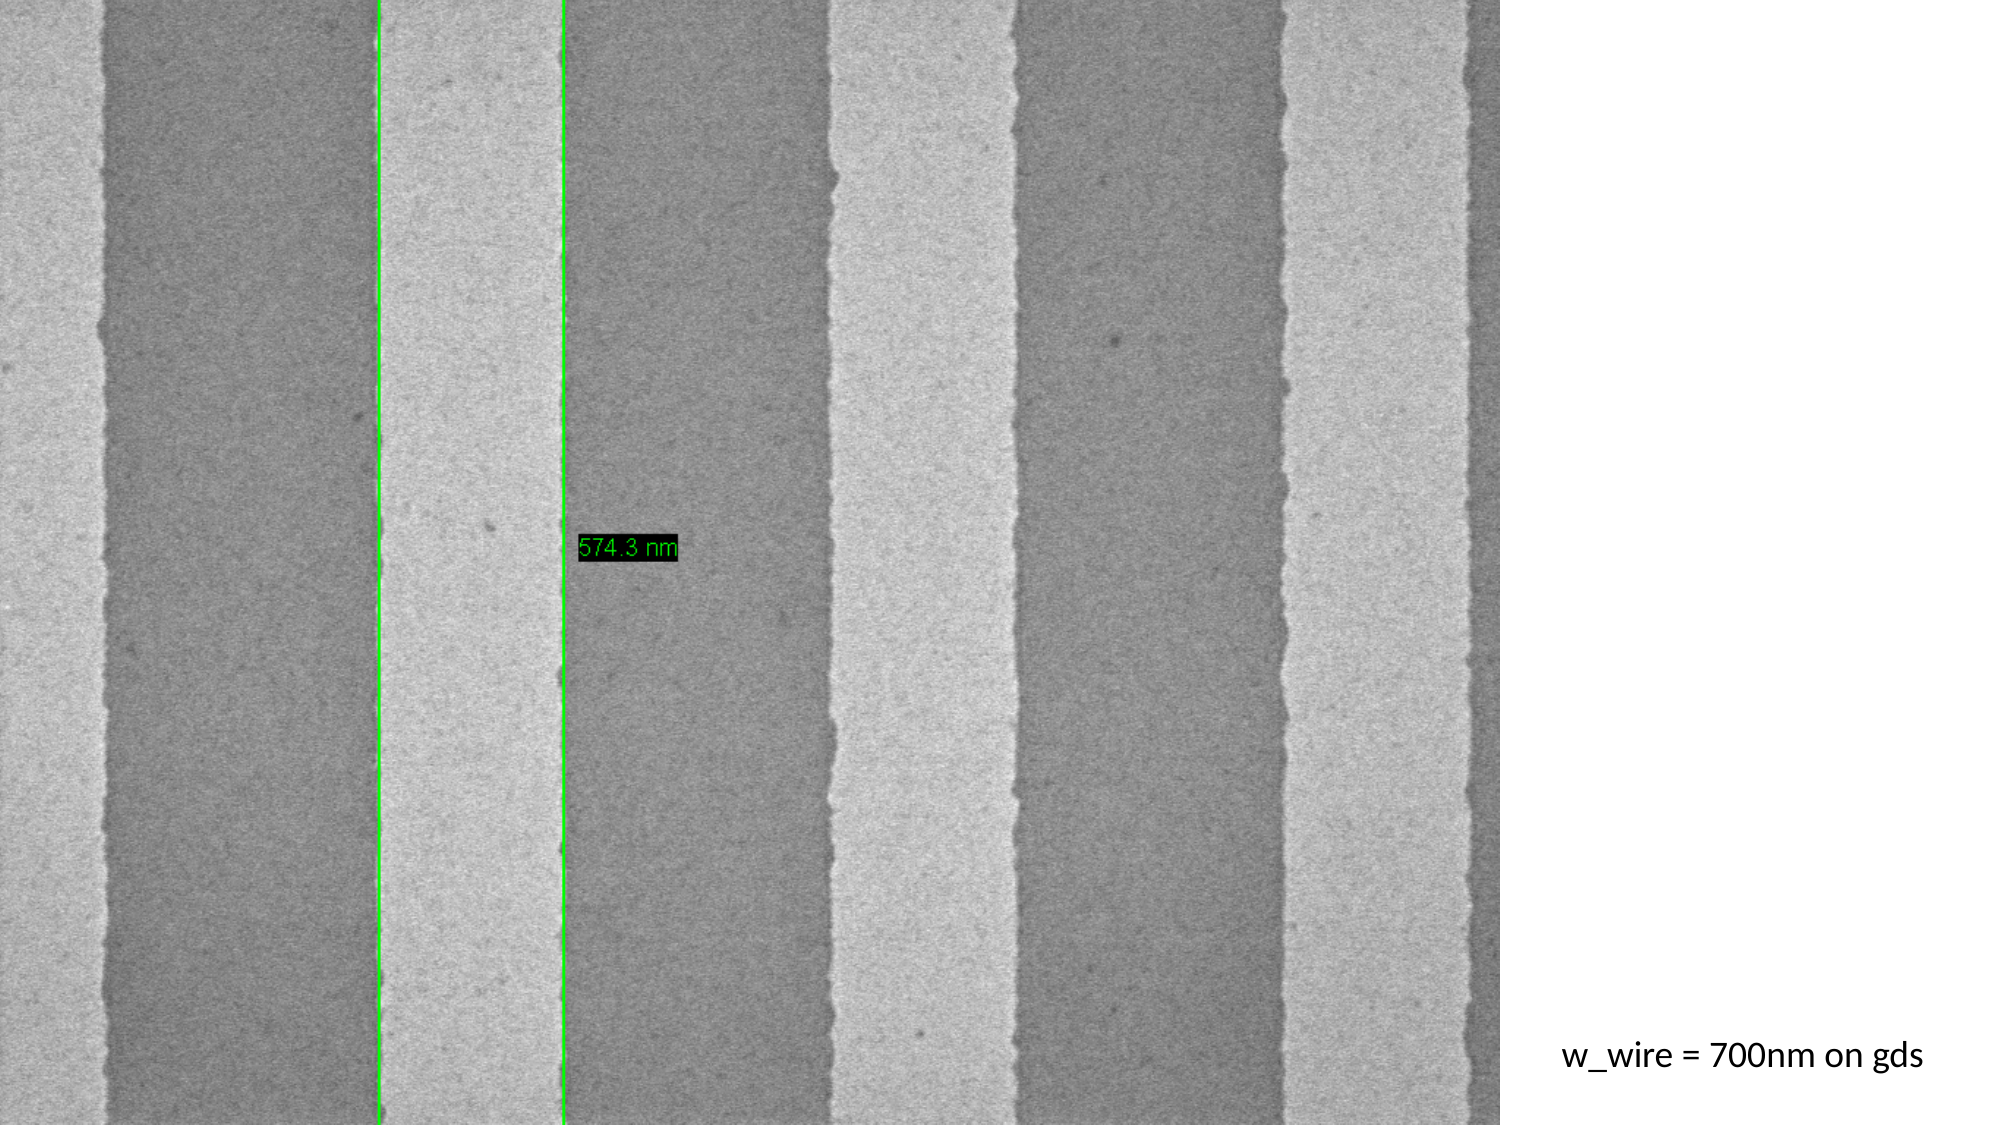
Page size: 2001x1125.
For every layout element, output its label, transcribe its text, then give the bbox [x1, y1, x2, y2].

text_box w_wire = 700nm on gds [1546, 1022, 1940, 1082]
picture [0, 0, 1500, 1125]
